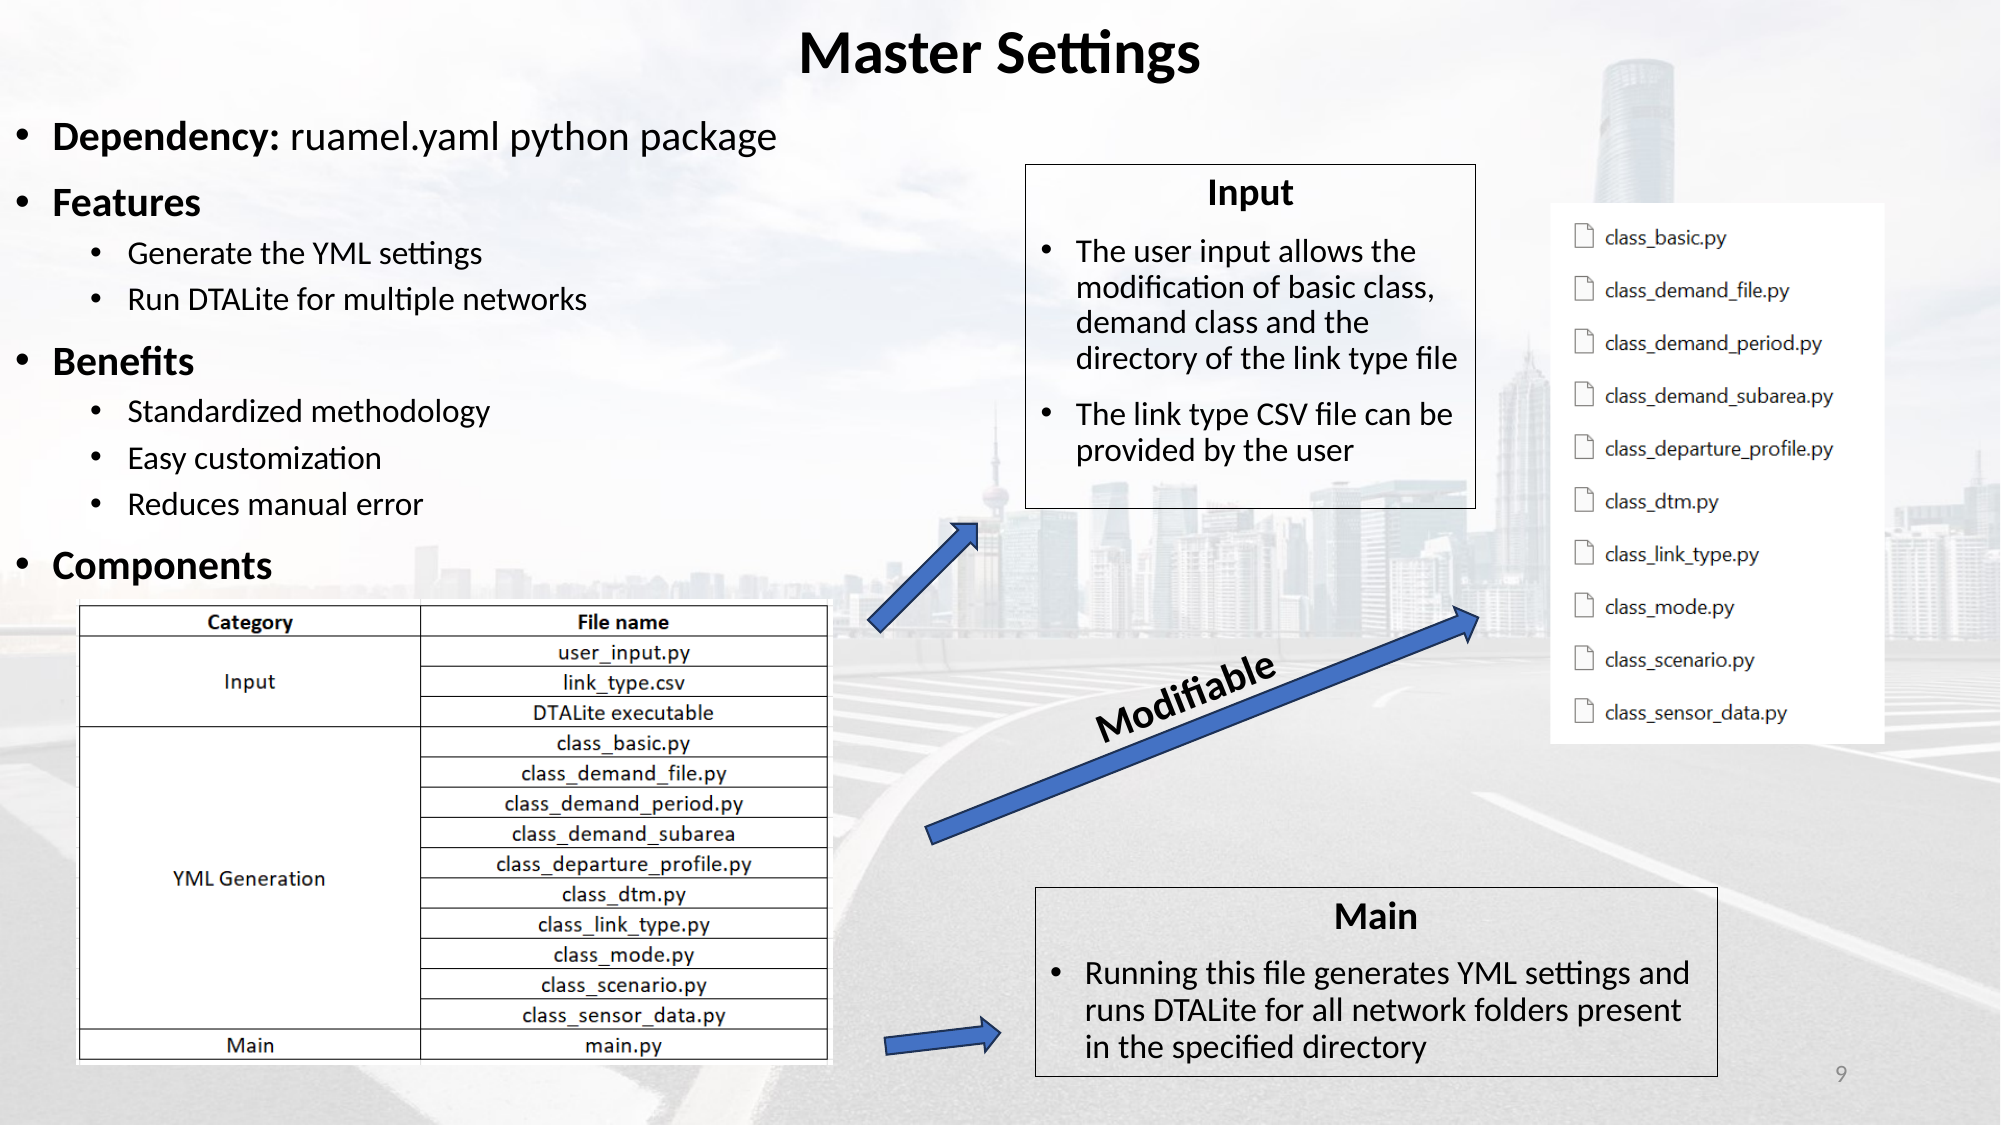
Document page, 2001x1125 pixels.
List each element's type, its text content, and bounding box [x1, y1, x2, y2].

text_box Input The user input allows the modification of basic class, demand class and the directory of the link type file The link type CSV file can be provided by the user [1025, 164, 1476, 509]
text_box [866, 522, 978, 634]
picture [0, 0, 2001, 1125]
text_box Main Running this file generates YML settings and runs DTALite for all network folders present in the specified directory [1035, 887, 1718, 1077]
slide_number 9 [1412, 1042, 1863, 1103]
text_box [1390, 605, 1480, 661]
title Master Settings [0, 0, 2000, 108]
text_box [883, 1015, 1002, 1056]
list Dependency: ruamel.yaml python package Features Generate the YML settings Run DTALite for multiple networks Benefits Standardized methodology Easy customization Reduces manual error Components [0, 107, 888, 614]
text_box [924, 796, 1007, 846]
text_box Modifiable [979, 591, 1399, 818]
